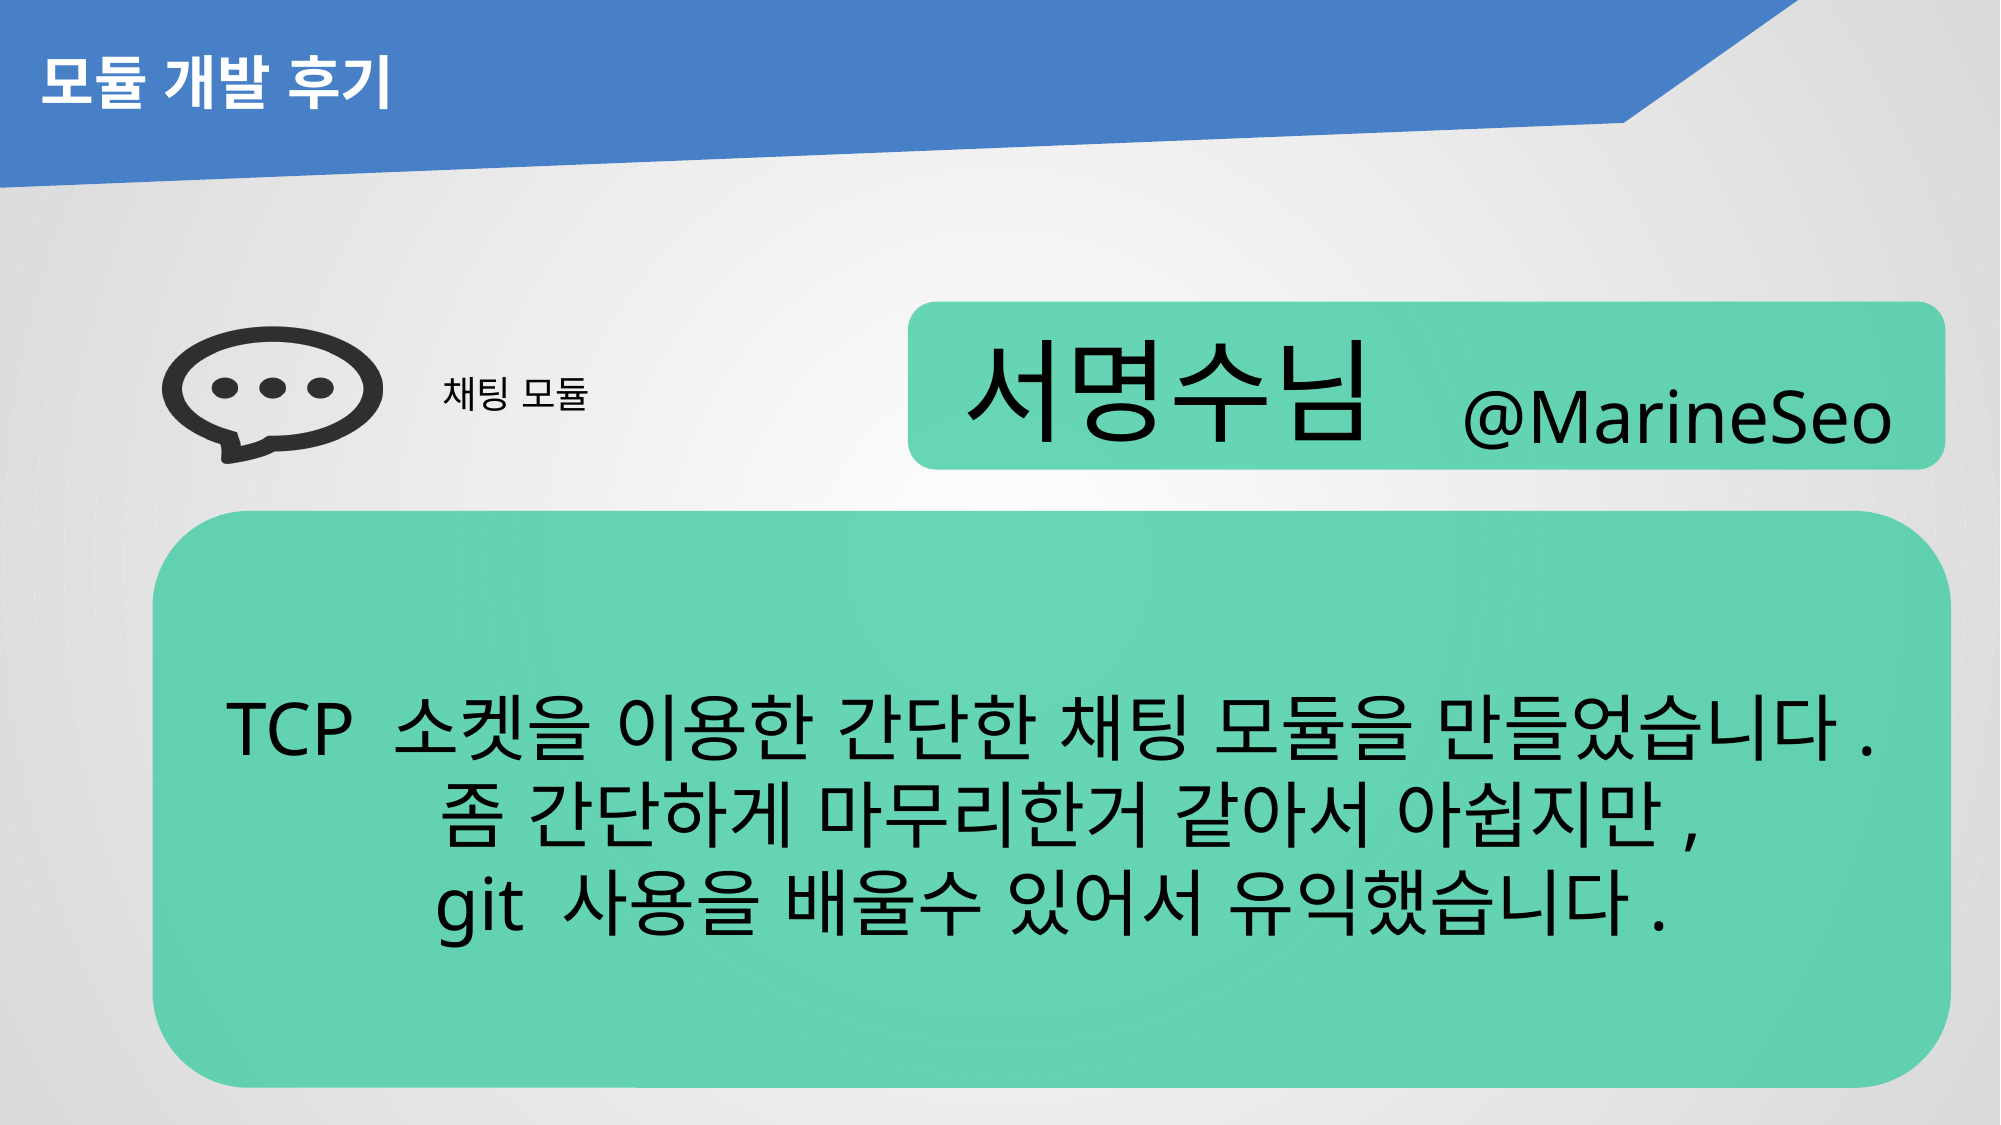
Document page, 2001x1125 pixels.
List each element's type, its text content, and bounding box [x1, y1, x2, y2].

picture [162, 309, 383, 481]
text_box 서명수님 [947, 313, 1392, 463]
text_box 채팅 모듈 [427, 363, 606, 424]
text_box TCP 소켓을 이용한 간단한 채팅 모듈을 만들었습니다. 좀 간단하게 마무리한거 같아서 아쉽지만, git 사용을 배울수 있어서 유익했습니다. [162, 674, 1941, 953]
list 모듈 개발 후기 [25, 37, 1626, 134]
text_box [906, 300, 1947, 471]
text_box [151, 509, 1953, 1089]
text_box @MarineSeo [1272, 363, 2000, 467]
